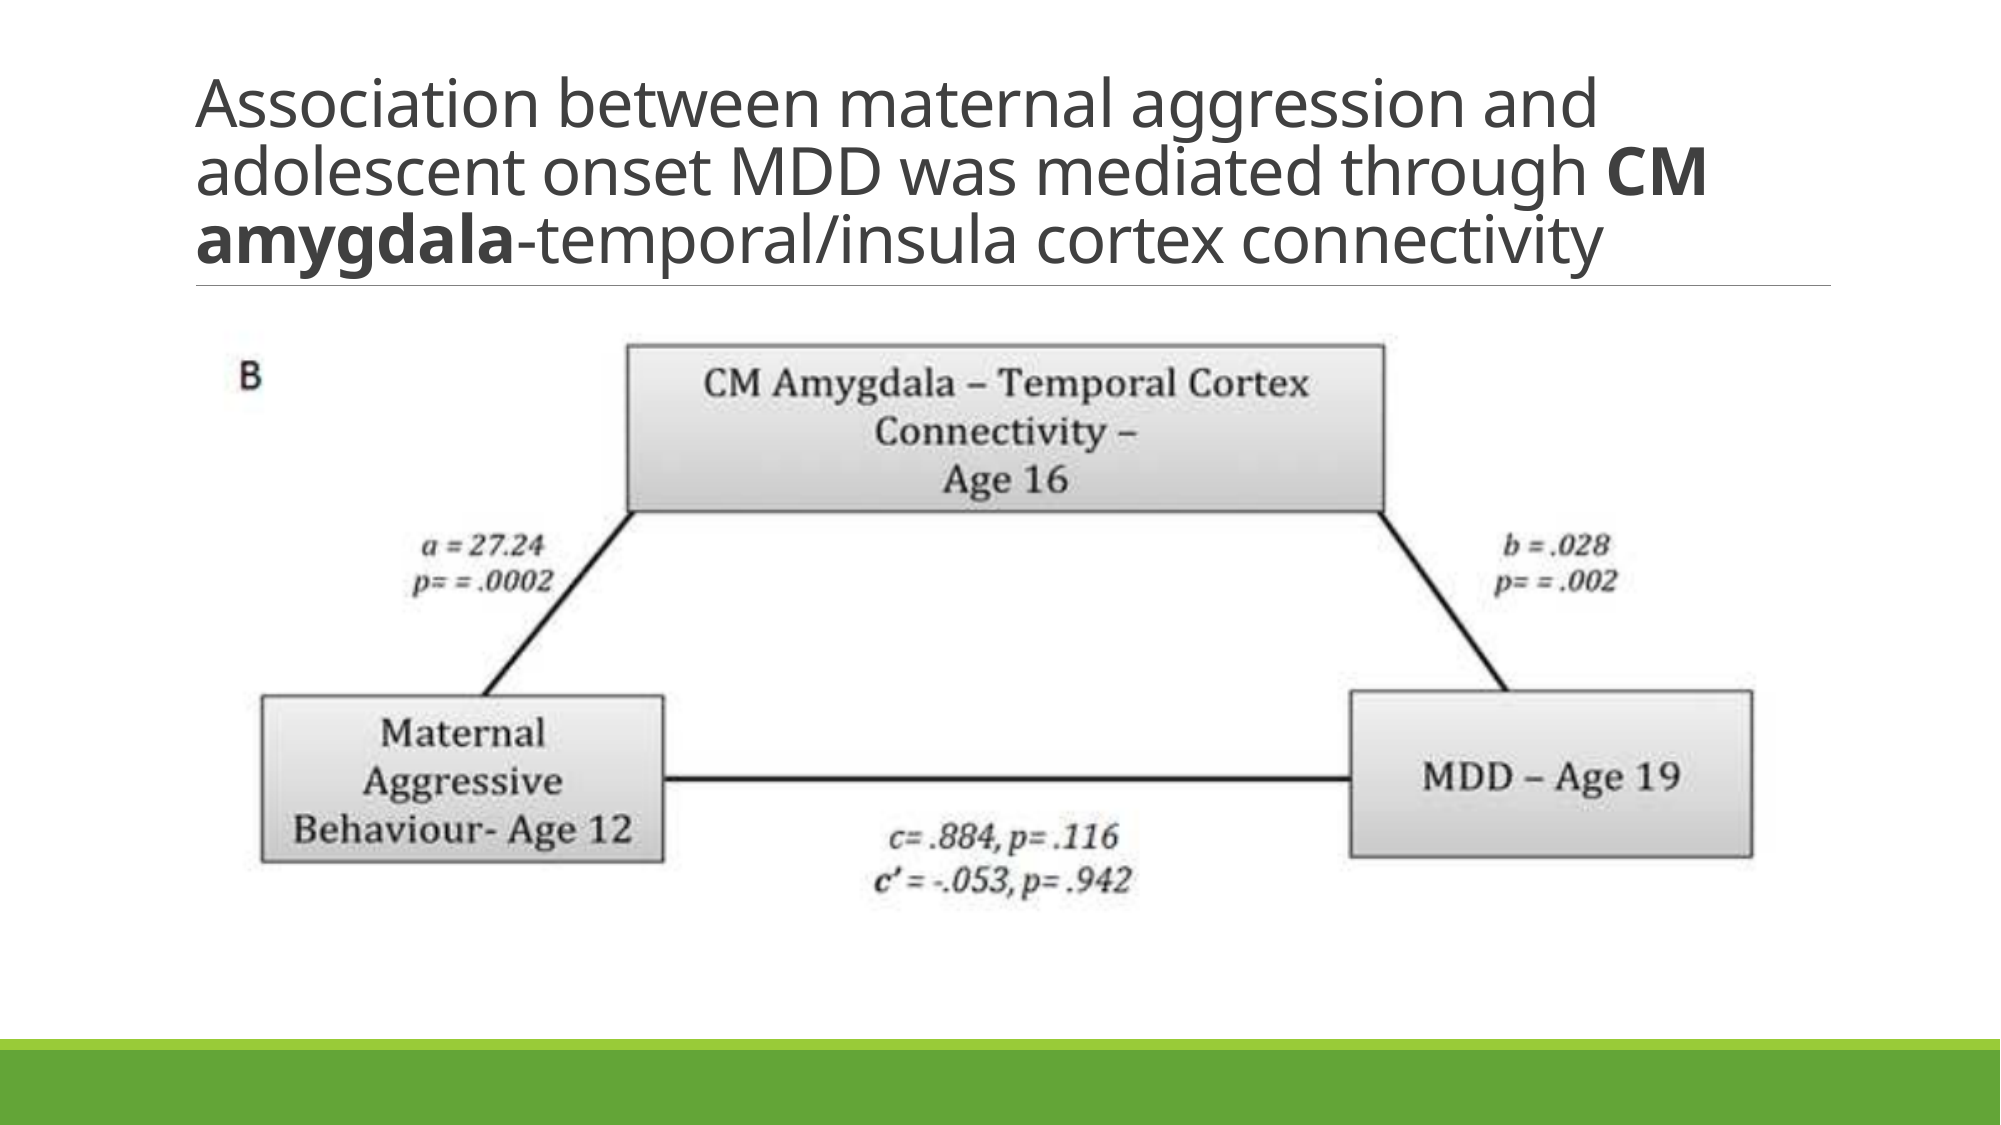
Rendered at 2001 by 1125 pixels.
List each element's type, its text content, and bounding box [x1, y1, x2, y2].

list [213, 302, 1797, 964]
title Association between maternal aggression and adolescent onset MDD was mediated through CM amygdala-temporal/insula cortex connectivity [180, 47, 1830, 285]
